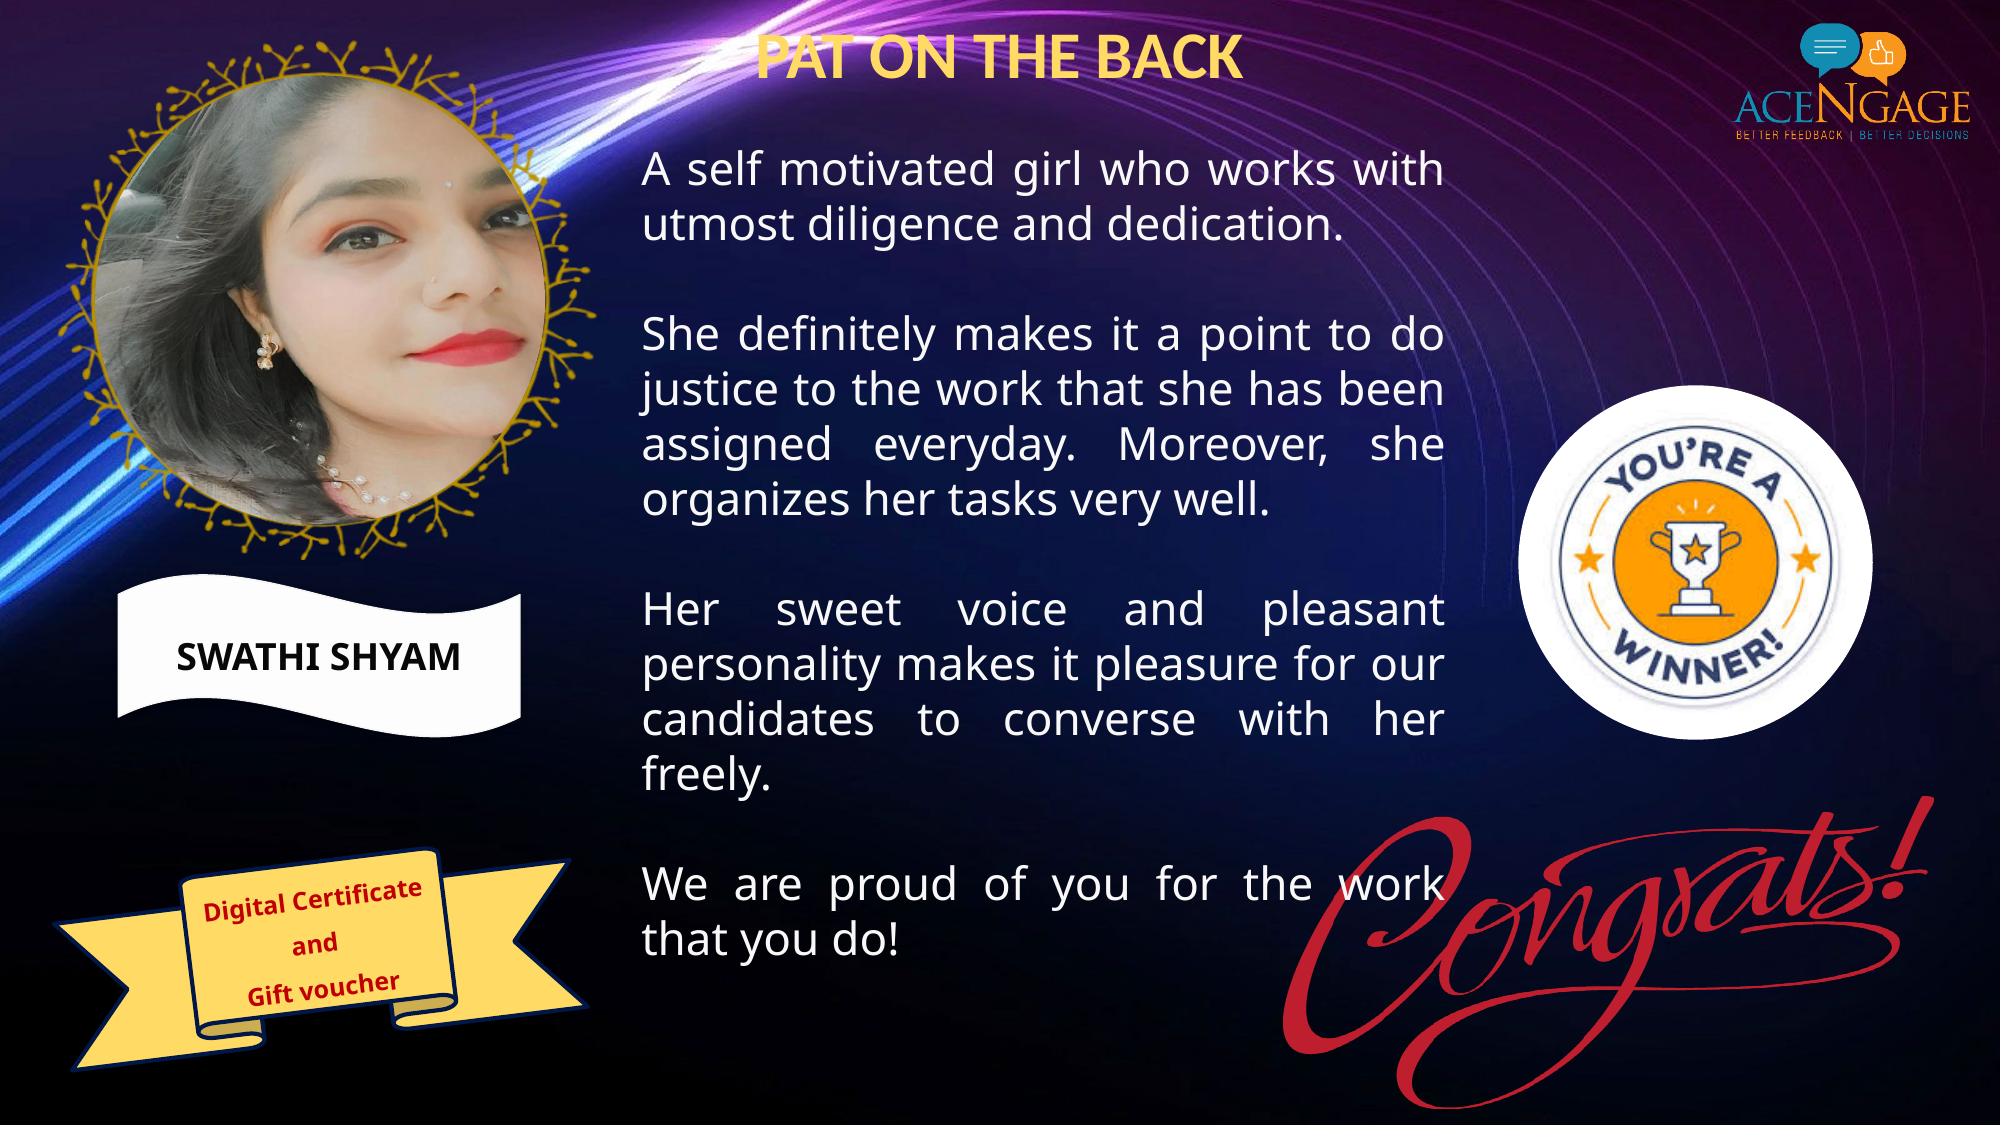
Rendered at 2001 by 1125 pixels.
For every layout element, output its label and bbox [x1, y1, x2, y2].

text_box [0, 0, 2000, 1125]
picture [1732, 23, 1971, 143]
picture [94, 75, 546, 526]
